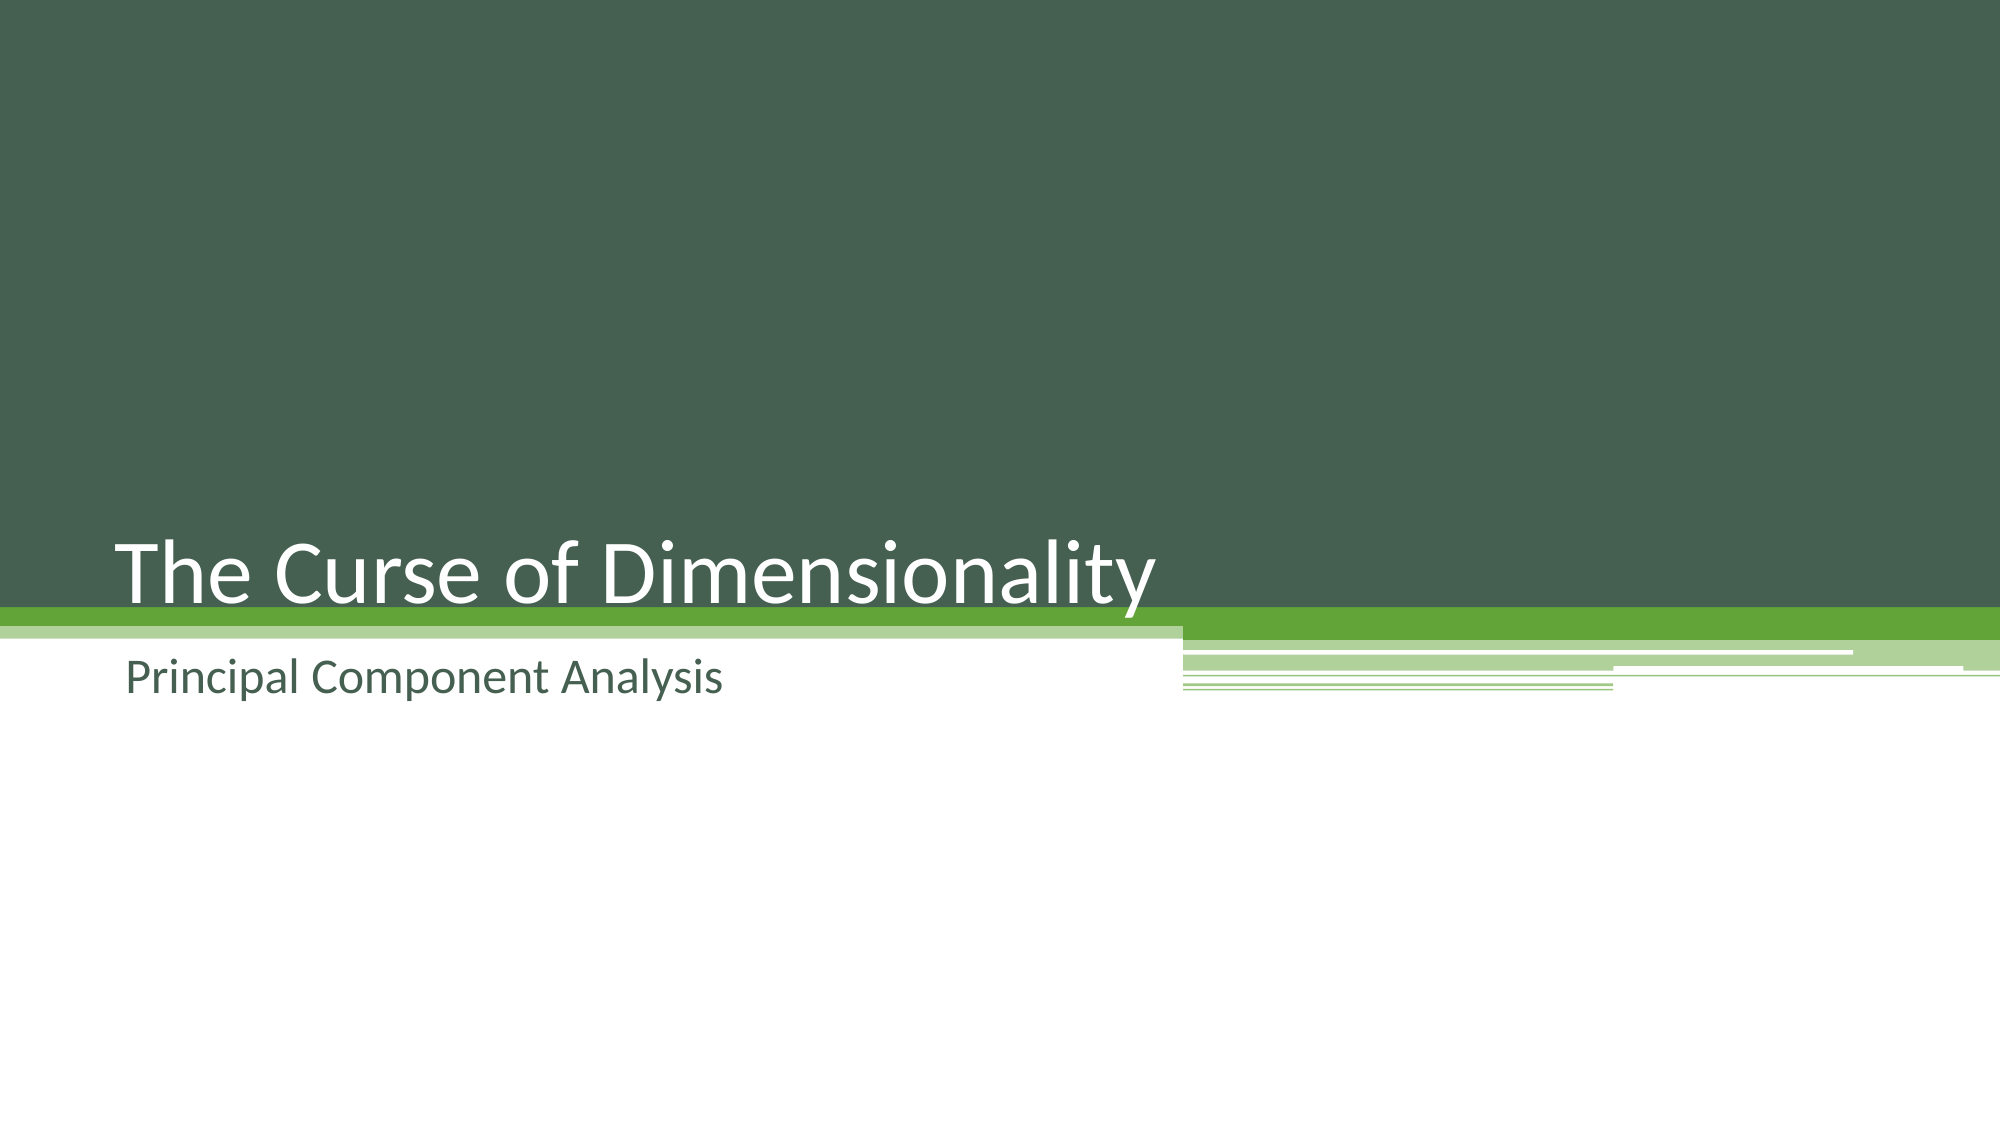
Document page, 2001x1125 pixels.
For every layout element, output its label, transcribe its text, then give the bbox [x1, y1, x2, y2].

text_box The Curse of Dimensionality [112, 509, 1161, 622]
text_box Principal Component Analysis [123, 641, 729, 704]
